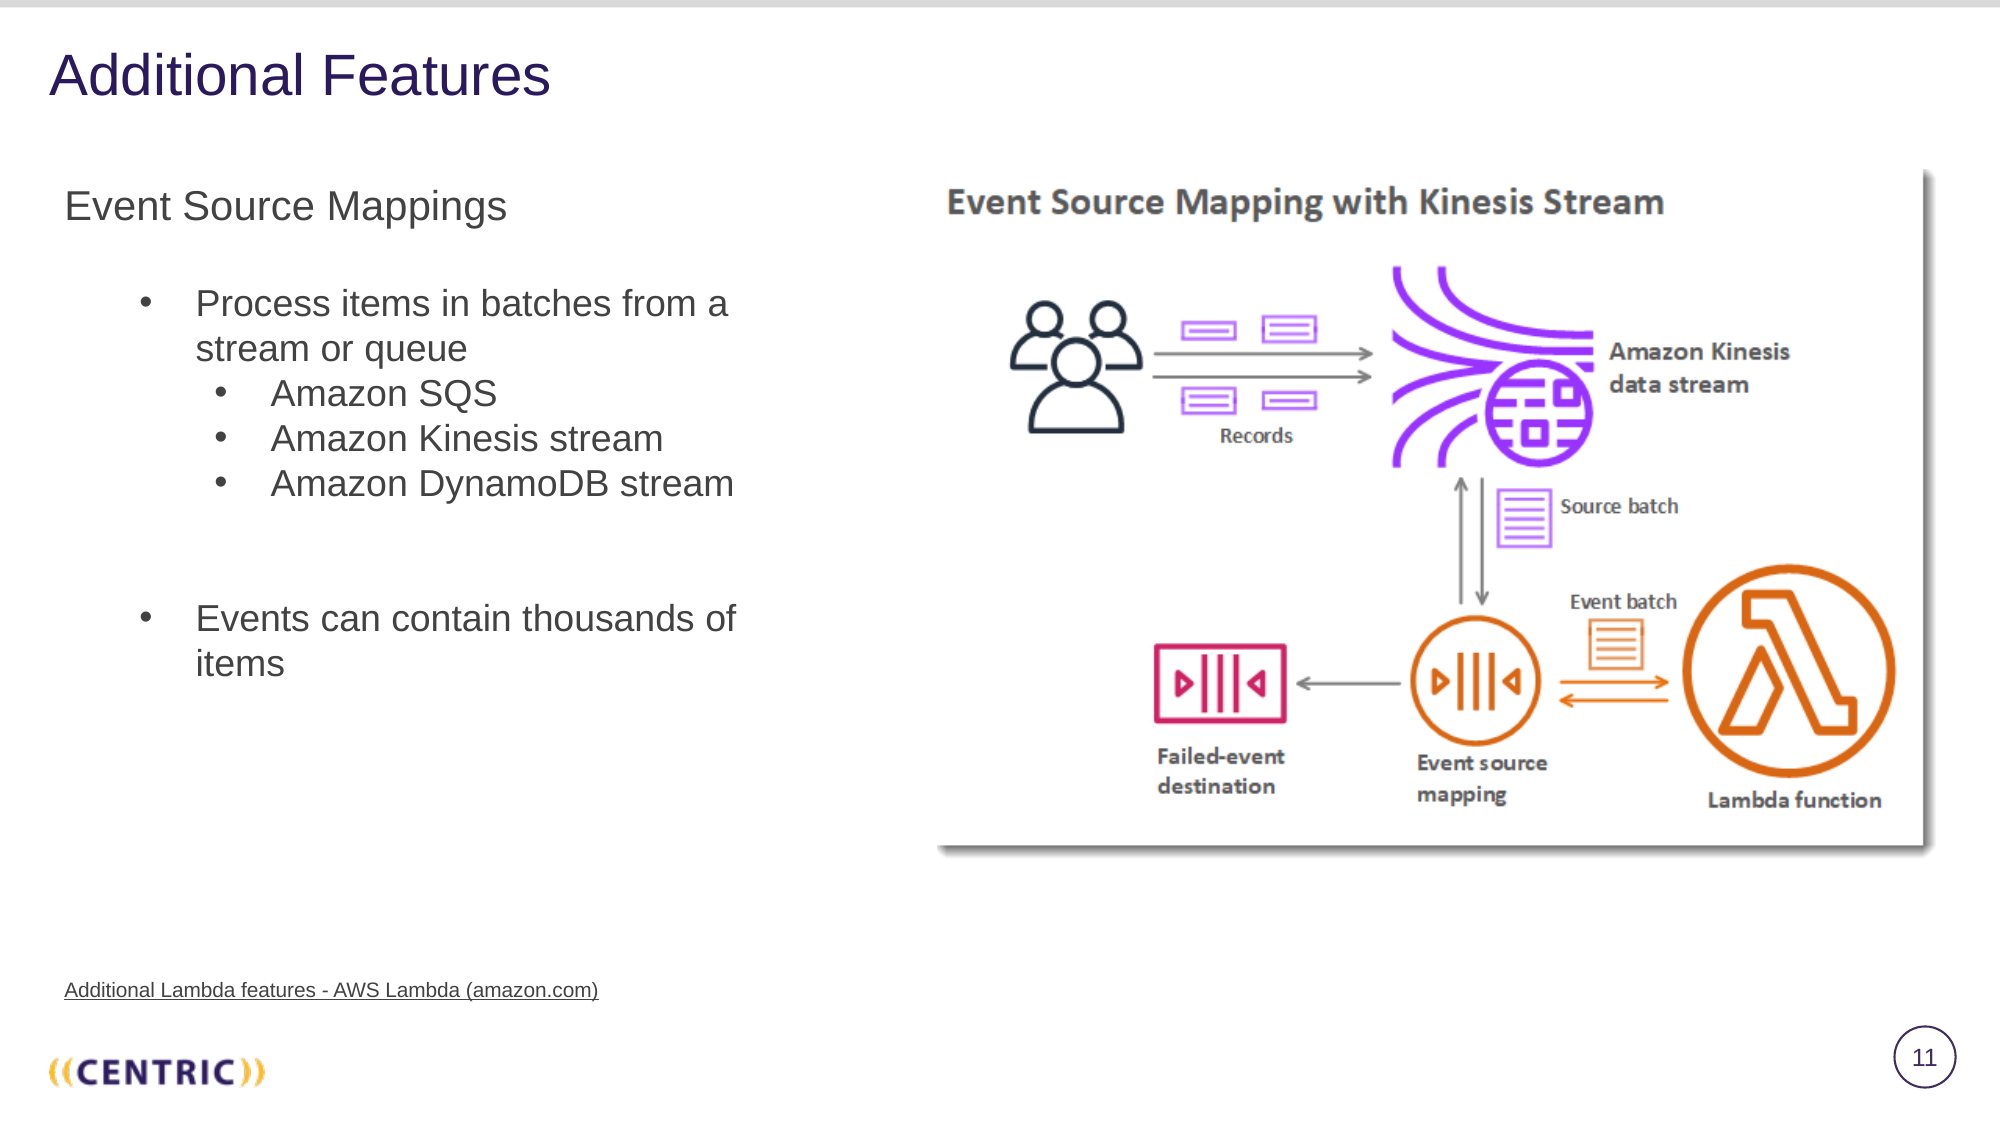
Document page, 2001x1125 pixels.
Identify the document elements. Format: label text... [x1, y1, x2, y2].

text_box Additional Lambda features - AWS Lambda (amazon.com) [49, 969, 1050, 1009]
title Additional Features [49, 37, 1950, 124]
picture [937, 169, 1950, 877]
text_box Event Source Mappings Process items in batches from a stream or queue Amazon SQS Amazon Kinesis stream Amazon DynamoDB stream Events can contain thousands of items [49, 171, 829, 842]
picture [49, 1057, 265, 1088]
